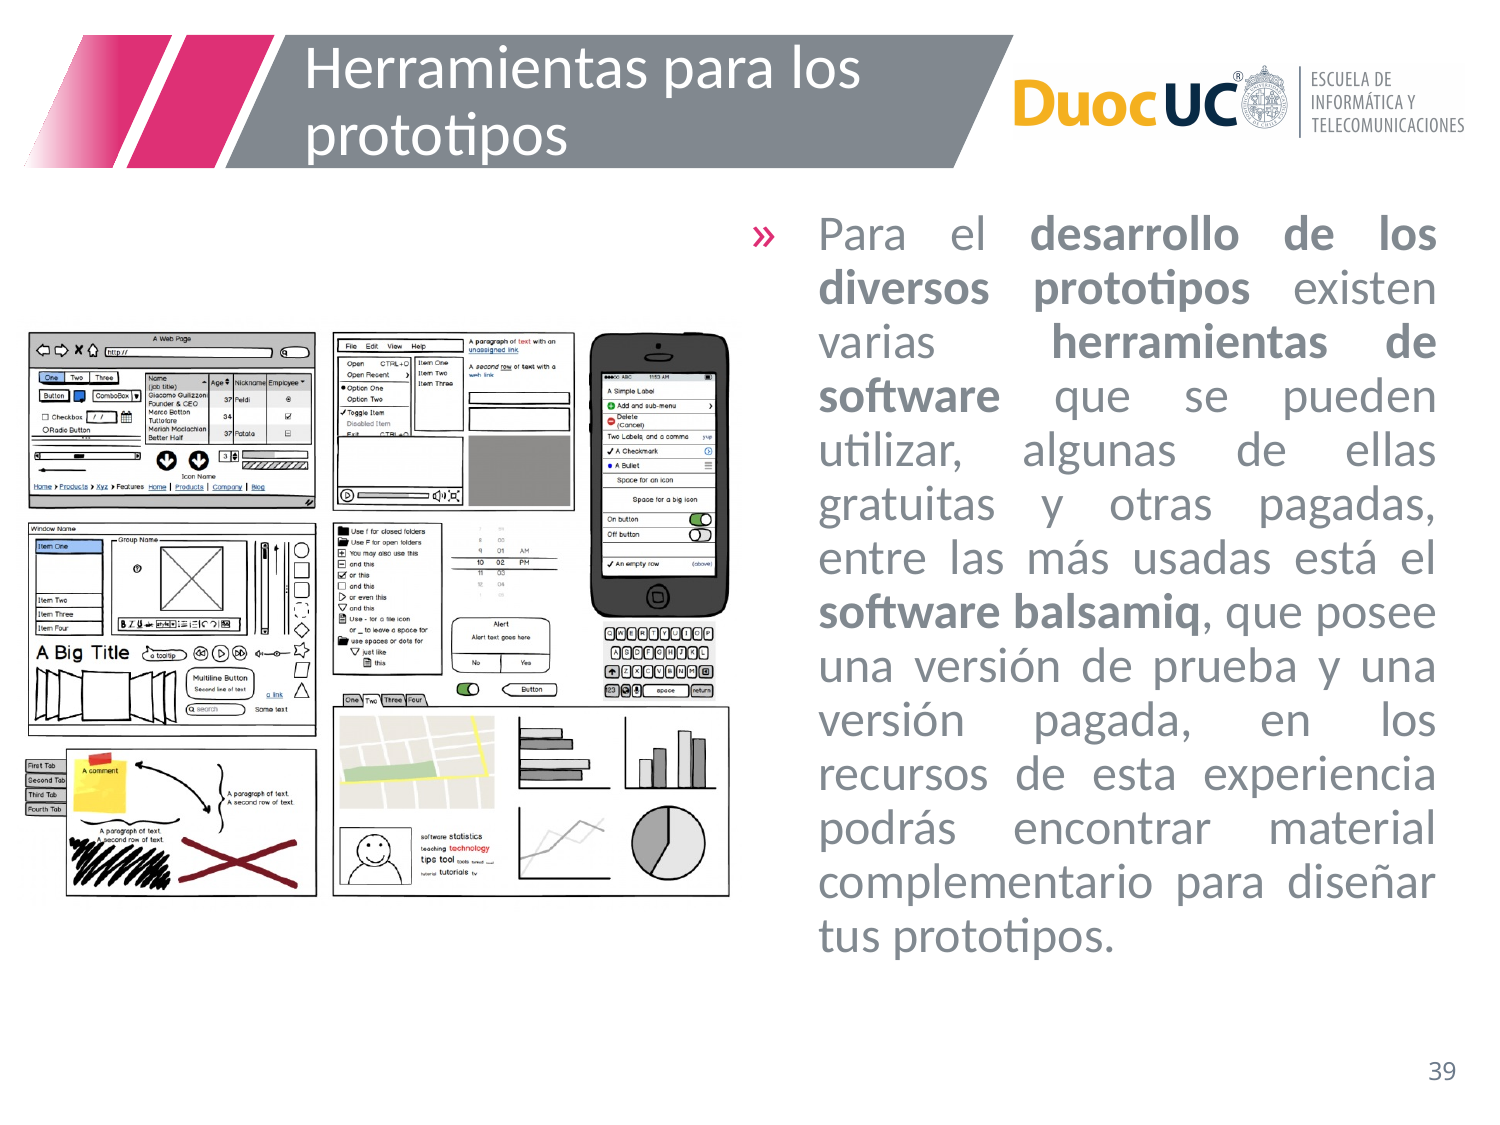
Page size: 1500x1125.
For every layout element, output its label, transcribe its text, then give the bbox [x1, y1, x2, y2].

picture [1013, 63, 1465, 140]
list Para el desarrollo de los diversos prototipos existen varias herramientas de software que se pueden utilizar, algunas de ellas gratuitas y otras pagadas, entre las más usadas está el software balsamiq, que posee una versión de prueba y una versión pagada, en los recursos de esta experiencia podrás encontrar material complementario para diseñar tus prototipos. [728, 199, 1453, 1043]
title Herramientas para los prototipos [289, 34, 993, 169]
picture [16, 316, 742, 913]
